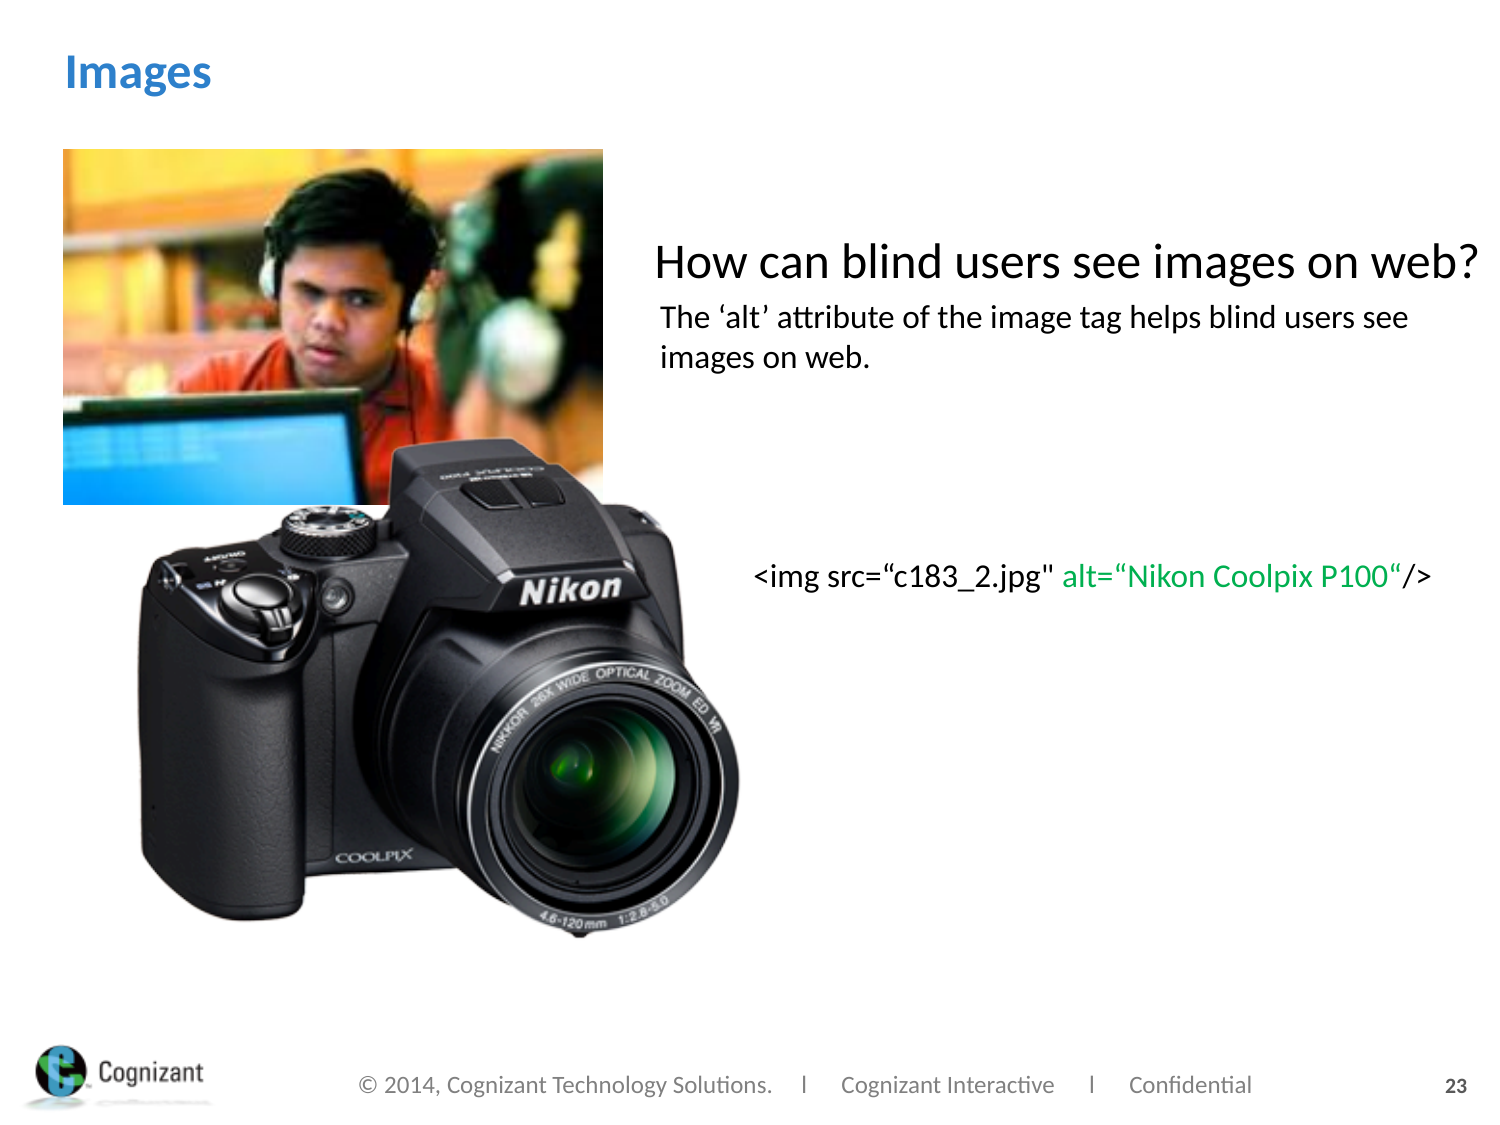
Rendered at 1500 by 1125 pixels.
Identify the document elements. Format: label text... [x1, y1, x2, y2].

slide_number 23 [1425, 1064, 1487, 1103]
text_box <img src=“c183_2.jpg" alt=“Nikon Coolpix P100“/> [783, 546, 1469, 602]
picture [63, 149, 778, 978]
picture [0, 1040, 230, 1125]
text_box The ‘alt’ attribute of the image tag helps blind users see images on web. [645, 287, 1458, 382]
title Images [49, 24, 1452, 107]
text_box How can blind users see images on web? [639, 221, 1500, 296]
